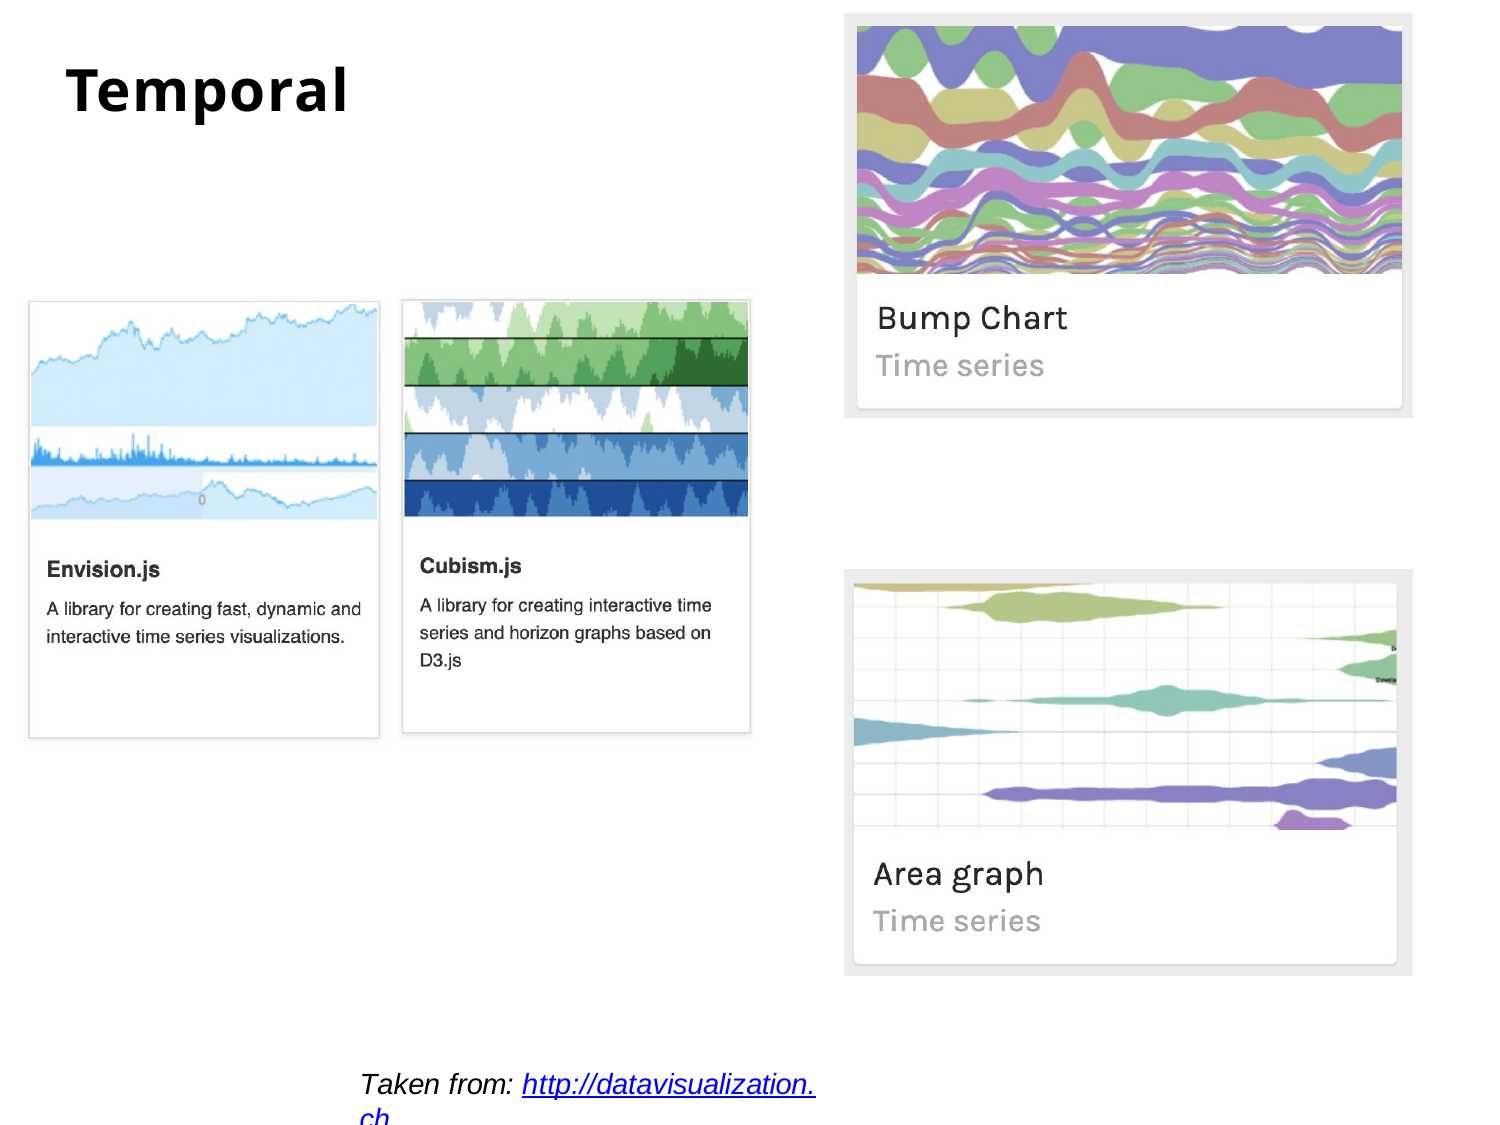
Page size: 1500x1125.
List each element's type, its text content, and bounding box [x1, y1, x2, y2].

text_box Taken from: http://datavisualization.ch [357, 1063, 833, 1125]
picture [20, 292, 762, 748]
title Temporal [63, 50, 358, 241]
picture [844, 13, 1413, 418]
picture [844, 569, 1413, 976]
